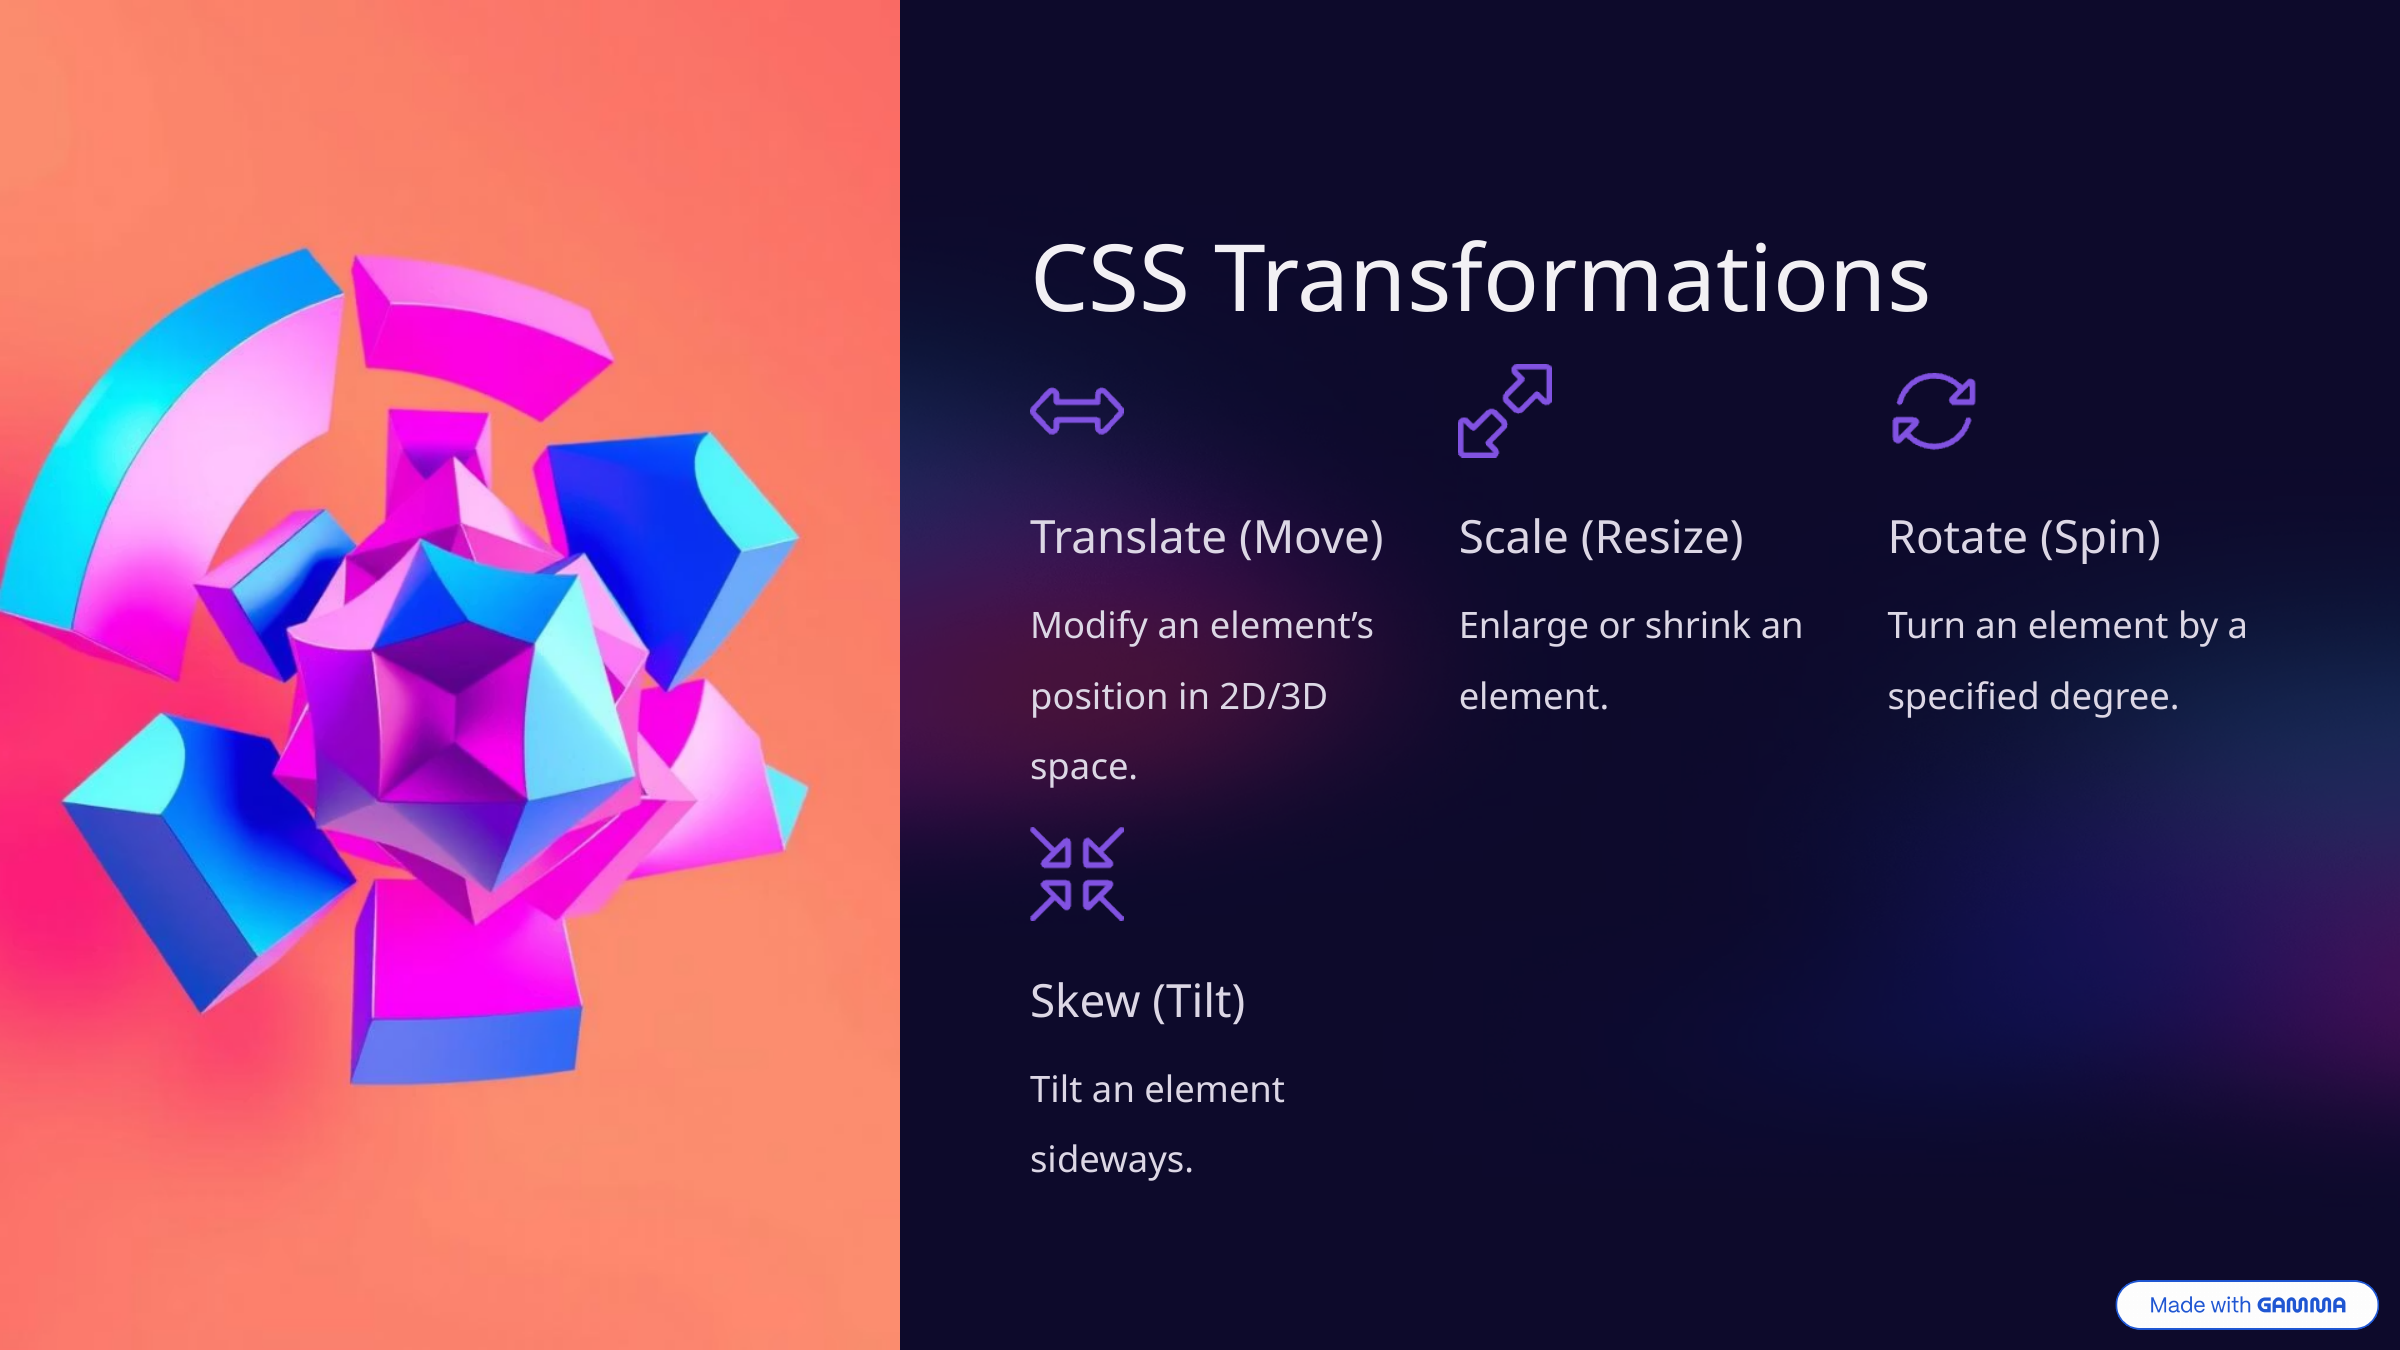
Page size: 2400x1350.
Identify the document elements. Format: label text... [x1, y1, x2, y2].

picture [2106, 1271, 2389, 1339]
text_box Scale (Resize) [1458, 494, 1841, 553]
text_box Translate (Move) [1030, 494, 1413, 553]
text_box Enlarge or shrink an element. [1458, 574, 1841, 694]
text_box Rotate (Spin) [1887, 494, 2270, 553]
text_box Modify an element’s position in 2D/3D space. [1030, 574, 1413, 754]
text_box Skew (Tilt) [1030, 958, 1413, 1017]
picture [1029, 364, 1124, 458]
text_box CSS Transformations [1030, 192, 1992, 309]
picture [1029, 827, 1124, 922]
picture [1887, 364, 1981, 458]
picture [1458, 364, 1553, 458]
text_box Tilt an element sideways. [1030, 1038, 1413, 1158]
text_box Turn an element by a specified degree. [1887, 574, 2270, 694]
picture [0, 0, 901, 1350]
